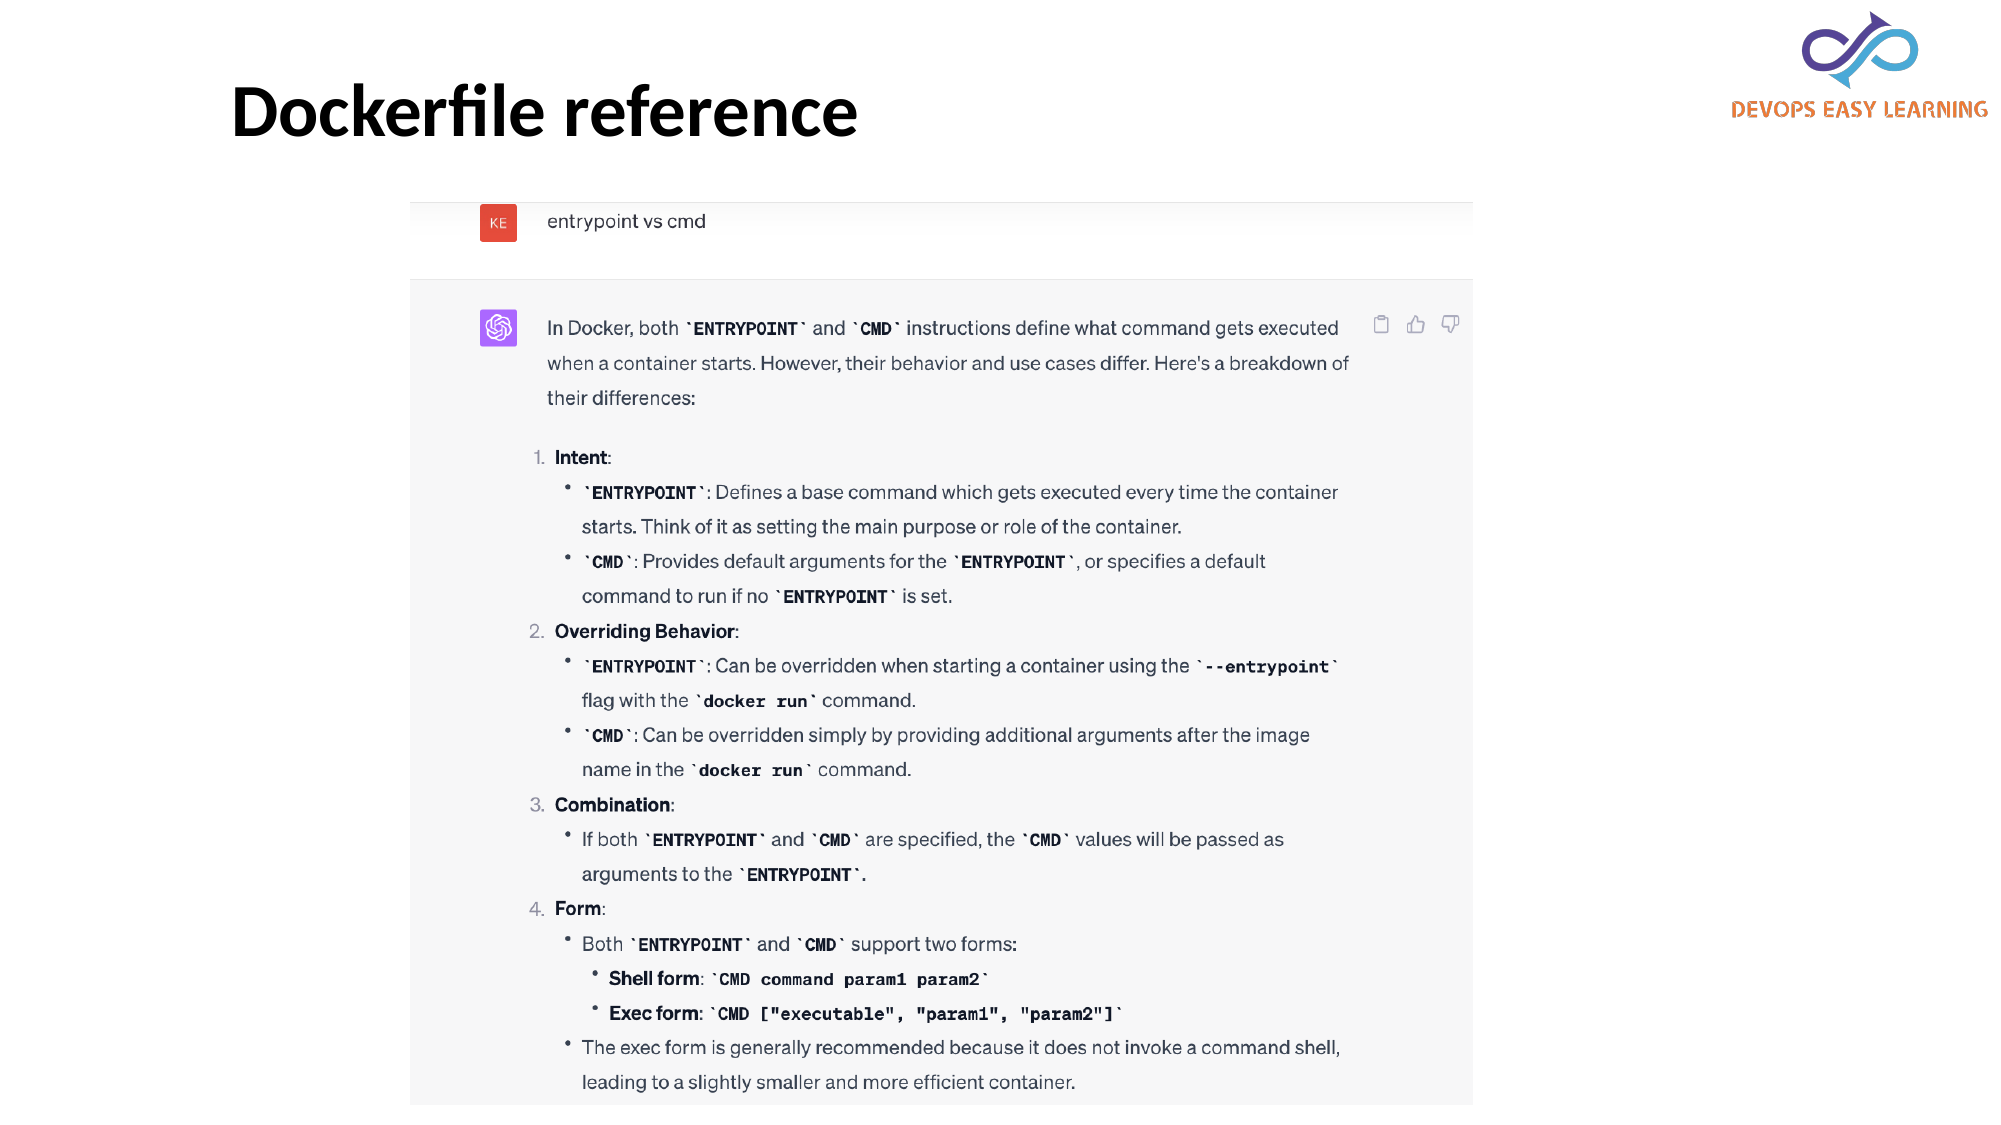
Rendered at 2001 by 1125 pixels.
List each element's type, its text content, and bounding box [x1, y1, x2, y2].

text_box Dockerfile reference [216, 54, 1667, 159]
picture [410, 189, 1474, 1105]
picture [1720, 0, 2000, 140]
